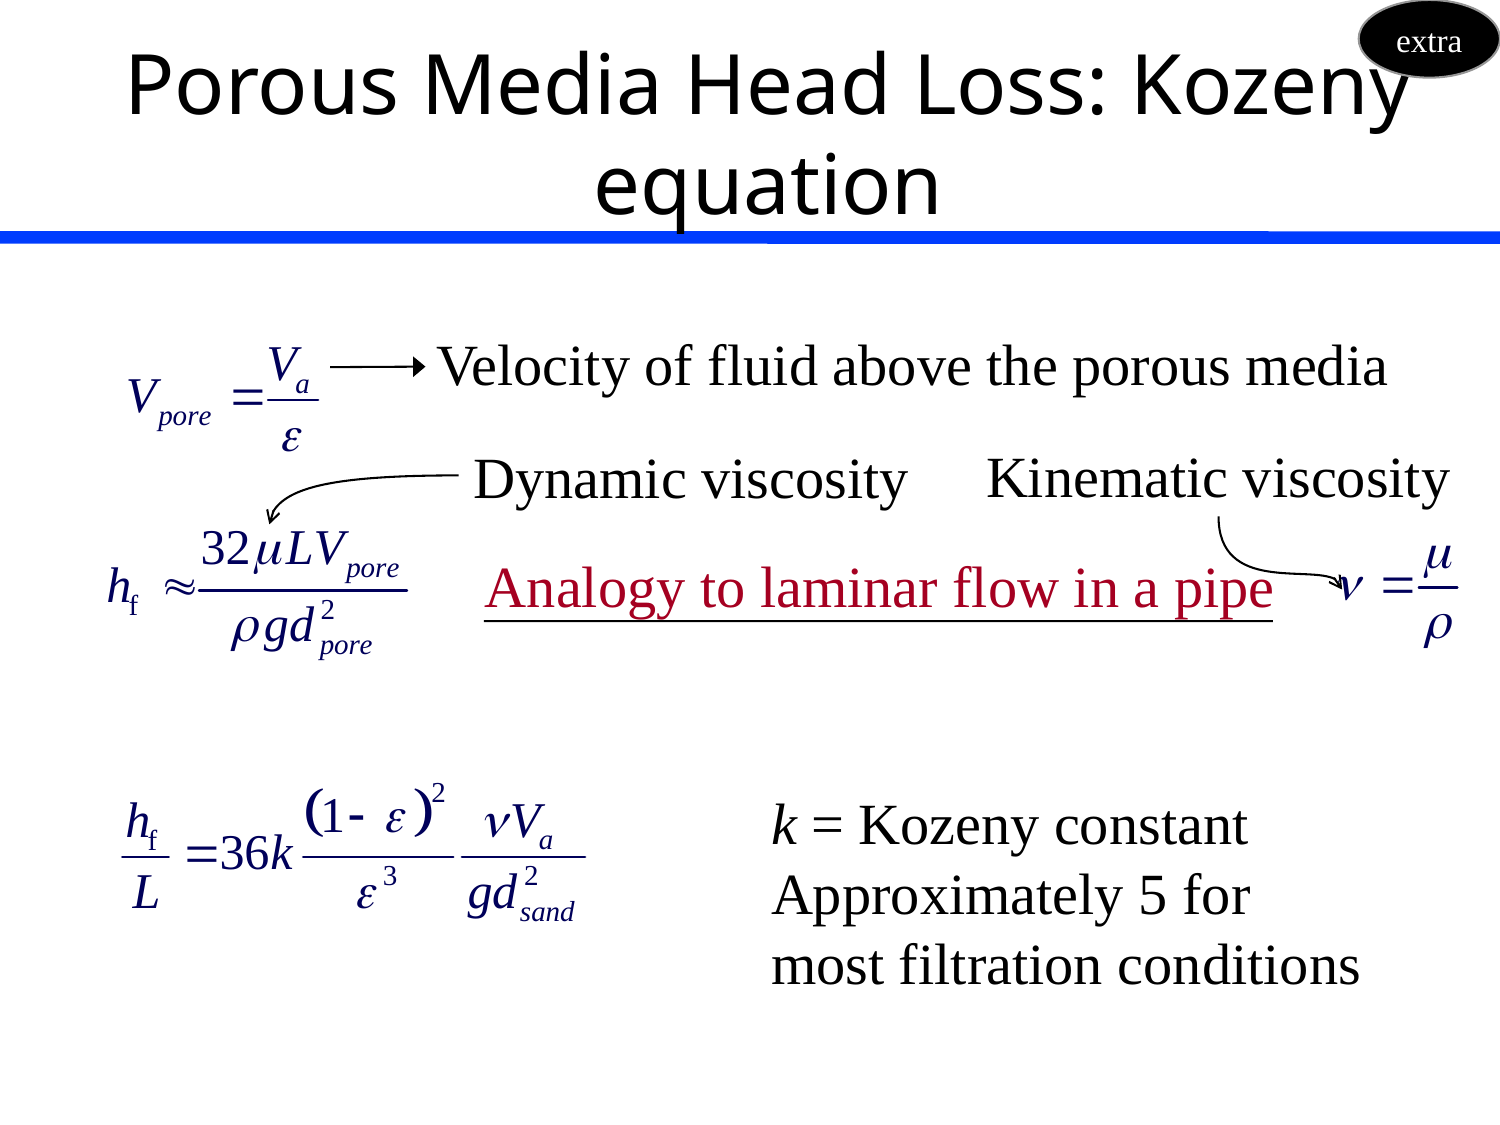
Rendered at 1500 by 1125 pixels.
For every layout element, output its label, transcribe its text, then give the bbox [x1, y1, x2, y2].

text_box [330, 356, 426, 378]
title Porous Media Head Loss: Kozeny equation [75, 37, 1463, 225]
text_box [102, 521, 412, 666]
text_box extra [1358, 0, 1500, 78]
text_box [117, 775, 592, 928]
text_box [1244, 491, 1317, 616]
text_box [1337, 524, 1464, 655]
text_box Dynamic viscosity [458, 433, 925, 518]
text_box Velocity of fluid above the porous media [421, 319, 1460, 405]
text_box k = Kozeny constant Approximately 5 for most filtration conditions [756, 778, 1378, 1004]
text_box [269, 475, 457, 525]
text_box Analogy to laminar flow in a pipe [469, 541, 1290, 627]
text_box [126, 337, 324, 459]
text_box Kinematic viscosity [971, 431, 1466, 517]
